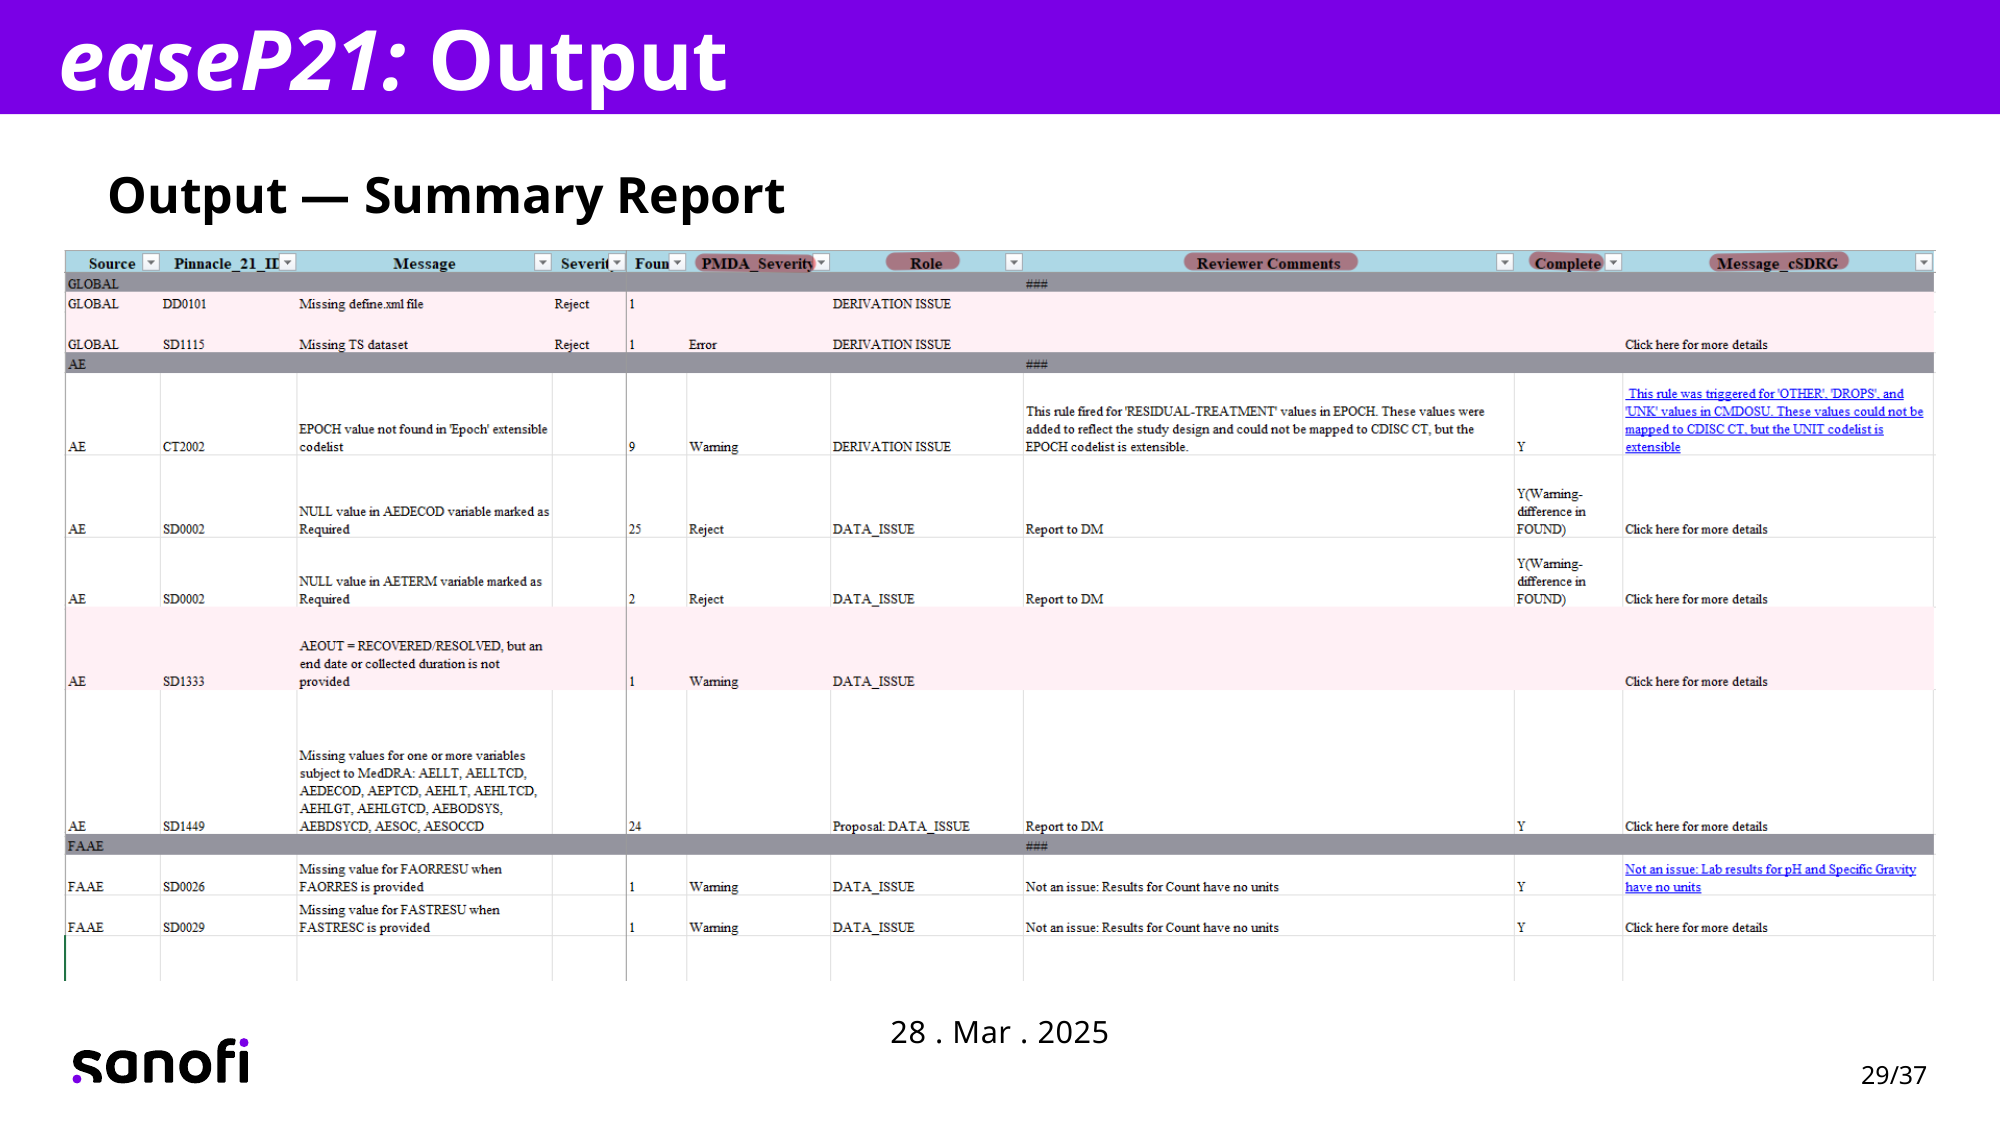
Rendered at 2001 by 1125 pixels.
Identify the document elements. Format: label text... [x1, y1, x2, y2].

picture [64, 250, 1936, 981]
text_box Output — Summary Report [93, 156, 1236, 231]
slide_number 29/37 [1823, 1054, 1928, 1100]
text_box easeP21: Output [0, 0, 2000, 115]
slide_number 28 . Mar . 2025 [774, 1001, 1225, 1062]
